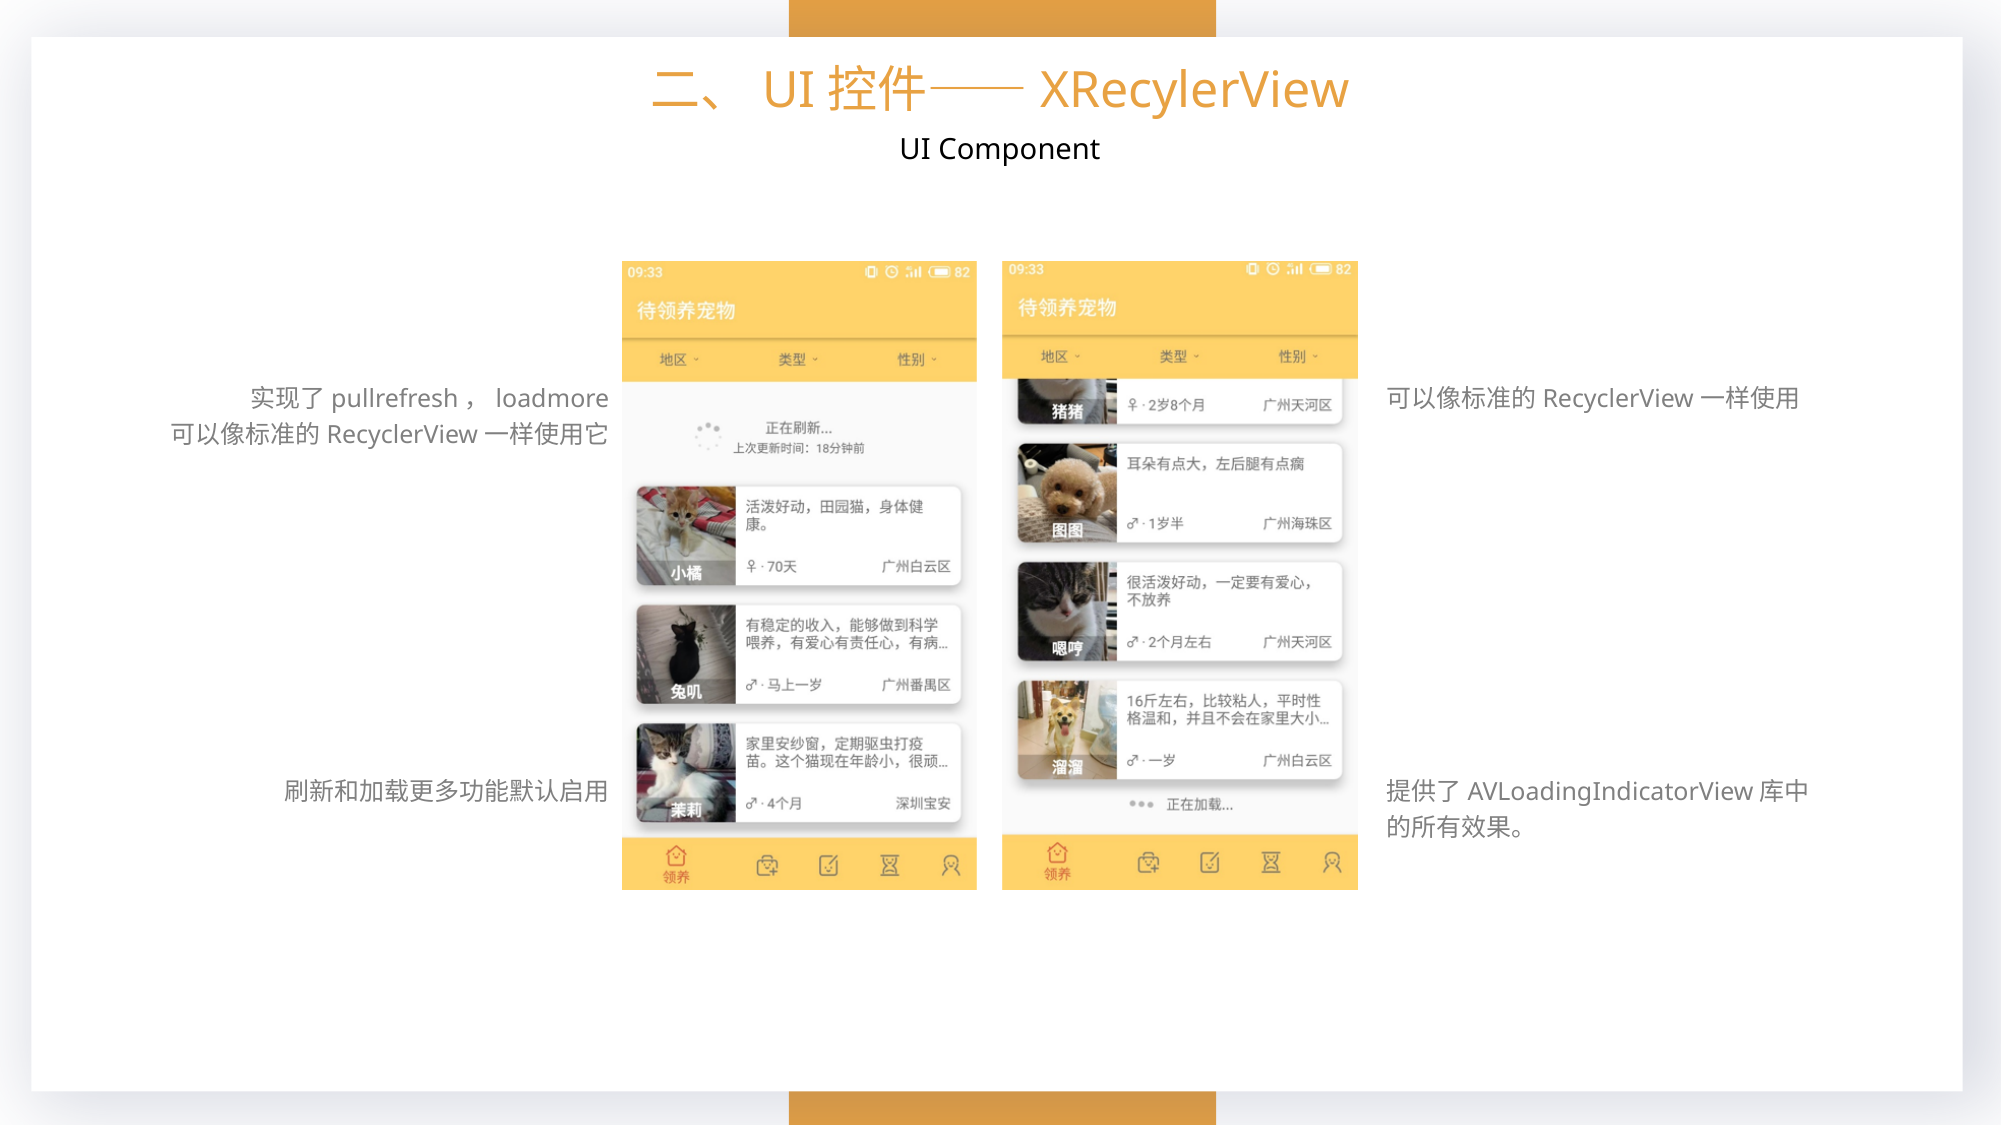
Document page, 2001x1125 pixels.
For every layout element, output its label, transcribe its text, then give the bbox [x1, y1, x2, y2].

text_box 提供了AVLoadingIndicatorView库中的所有效果。 [1371, 762, 1841, 850]
text_box 可以像标准的RecyclerView一样使用 [1371, 368, 1841, 420]
text_box 二、UI控件——XRecylerView [593, 49, 1407, 123]
text_box UI Component [480, 123, 1520, 173]
text_box 刷新和加载更多功能默认启用 [155, 762, 622, 814]
text_box 实现了pullrefresh，loadmore 可以像标准的RecyclerView一样使用它 [86, 368, 622, 456]
picture [622, 261, 1358, 890]
